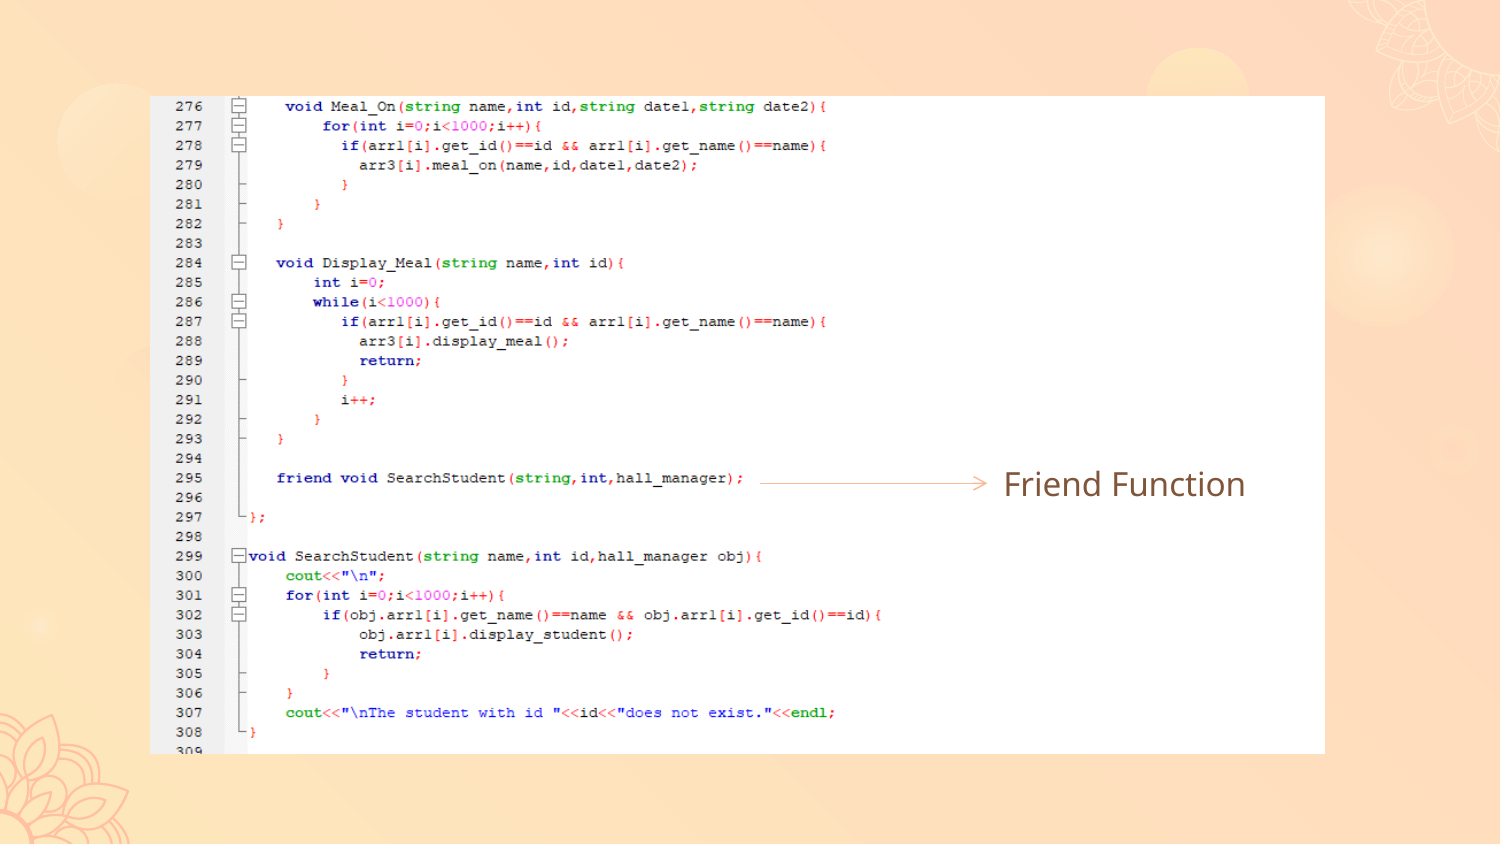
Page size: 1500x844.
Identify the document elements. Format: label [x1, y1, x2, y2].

picture [149, 96, 1325, 754]
